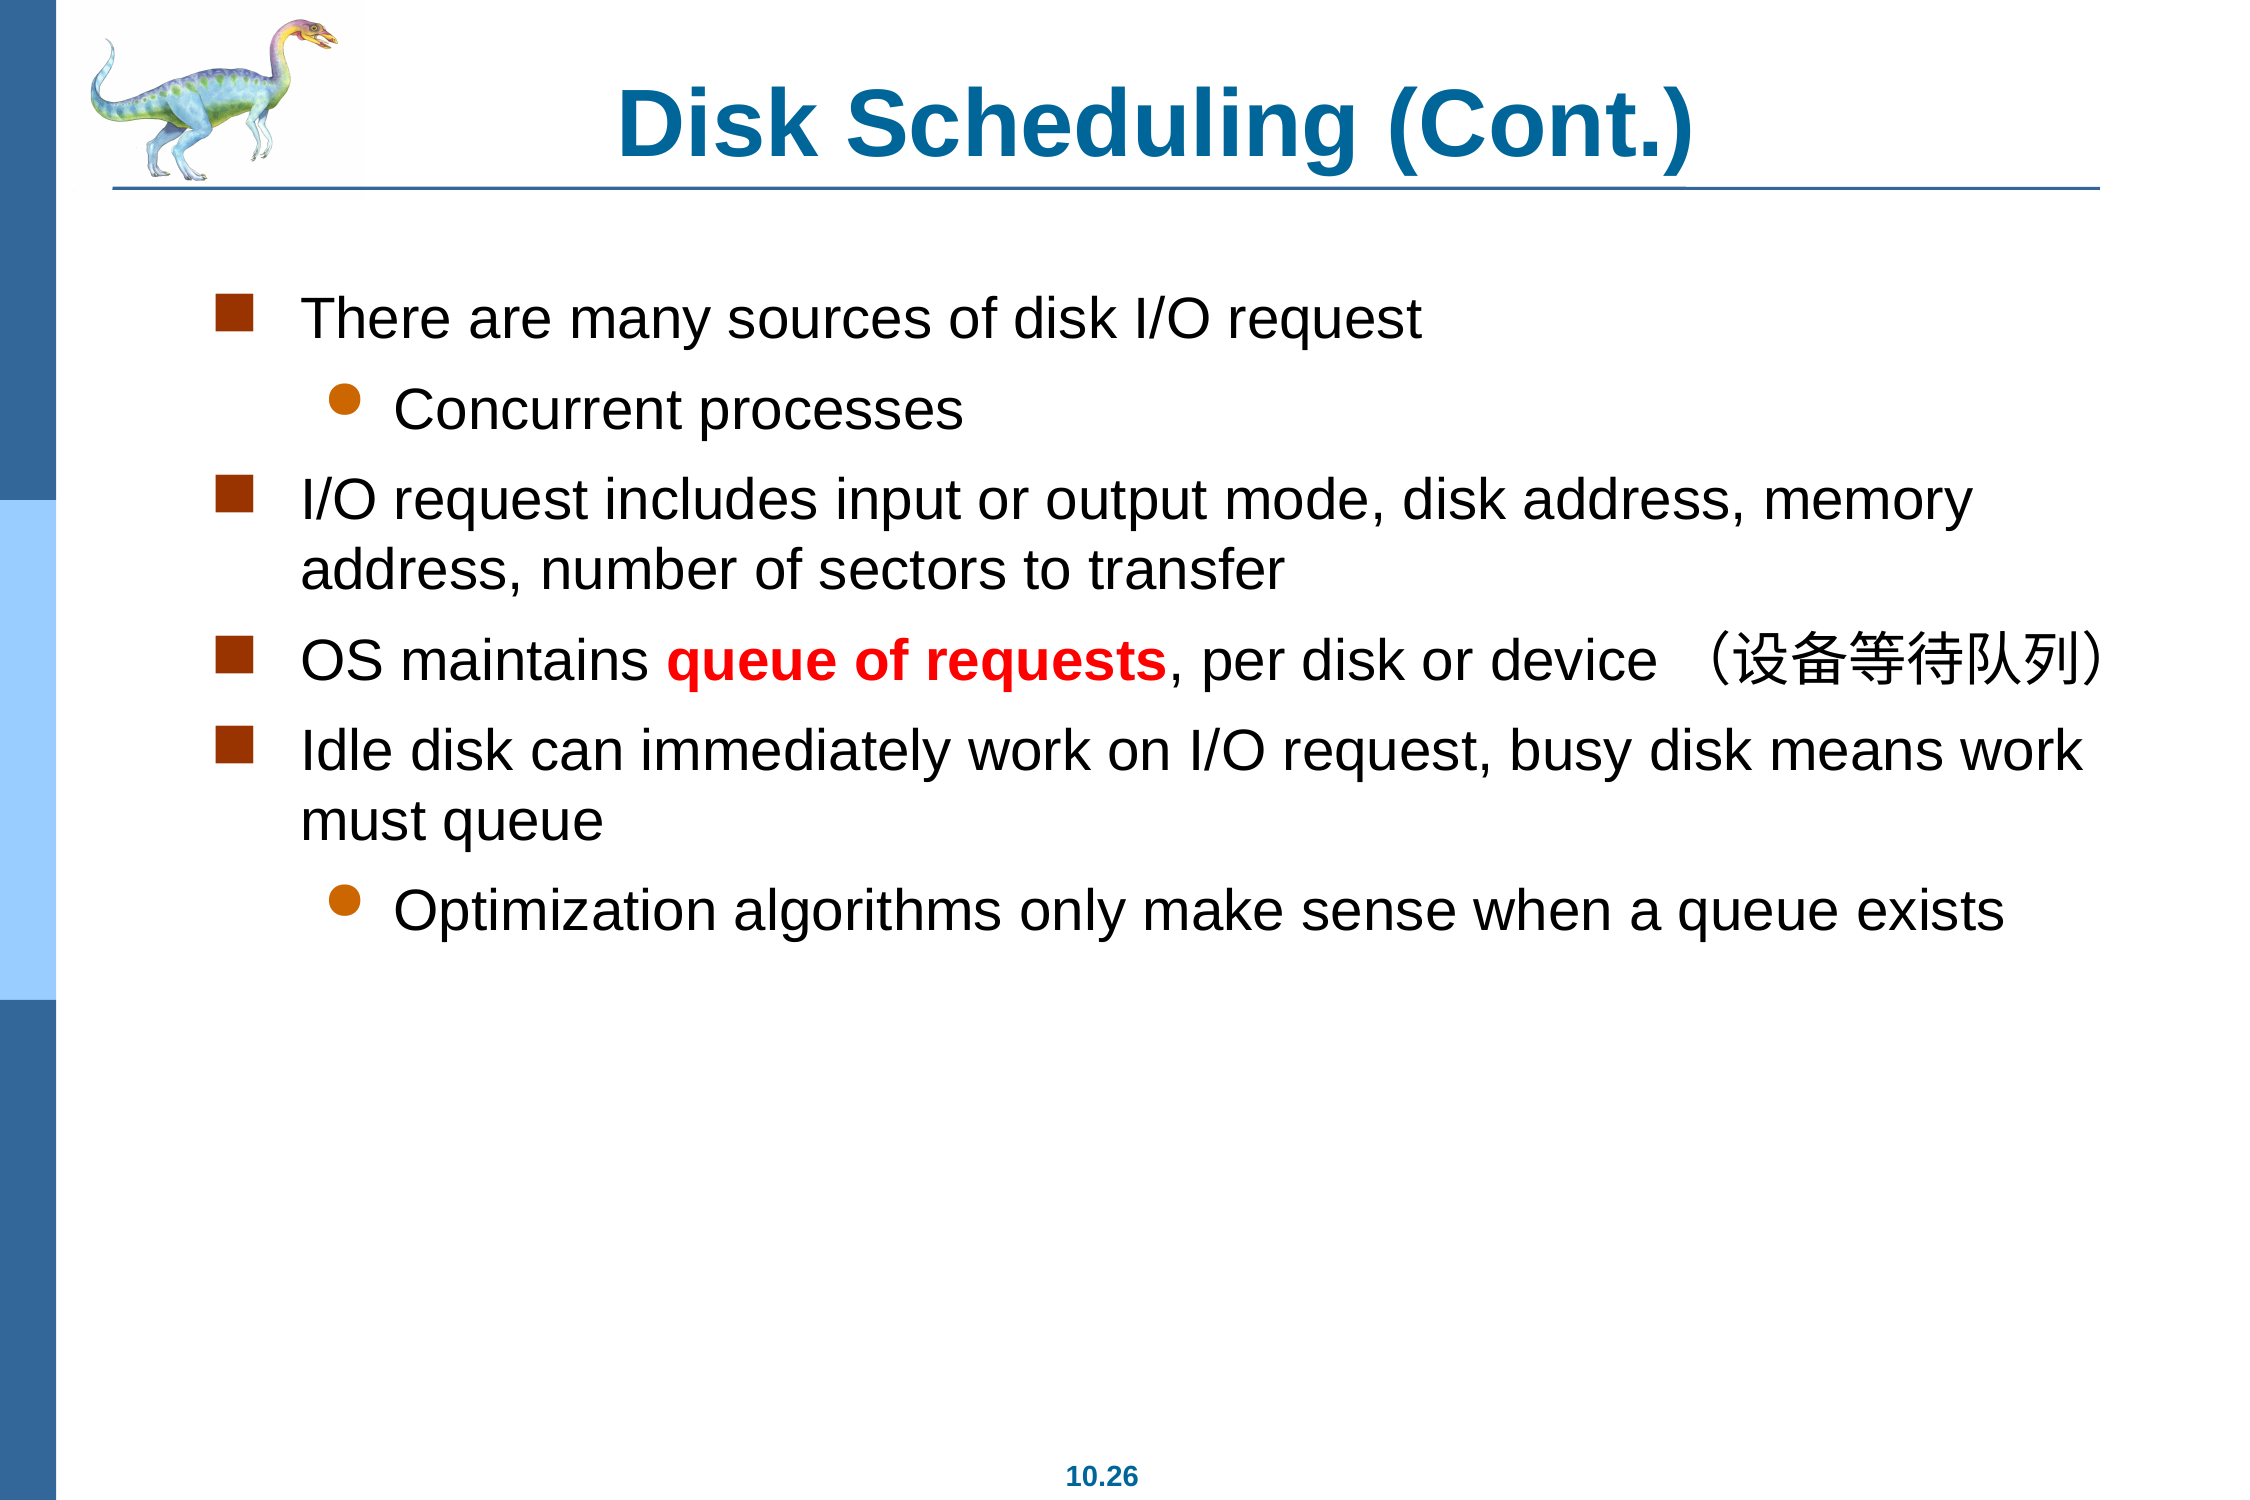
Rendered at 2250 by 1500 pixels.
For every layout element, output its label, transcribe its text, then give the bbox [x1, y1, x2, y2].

title Disk Scheduling (Cont.) [174, 60, 2138, 187]
picture [70, 0, 365, 199]
list There are many sources of disk I/O request Concurrent processes I/O request includes input or output mode, disk address, memory address, number of sectors to transfer OS maintains queue of requests, per disk or device（设备等待队列） Idle disk can immediately work on I/O request, busy disk means work must queue Optimization algorithms only make sense when a queue exists [198, 269, 2224, 1261]
